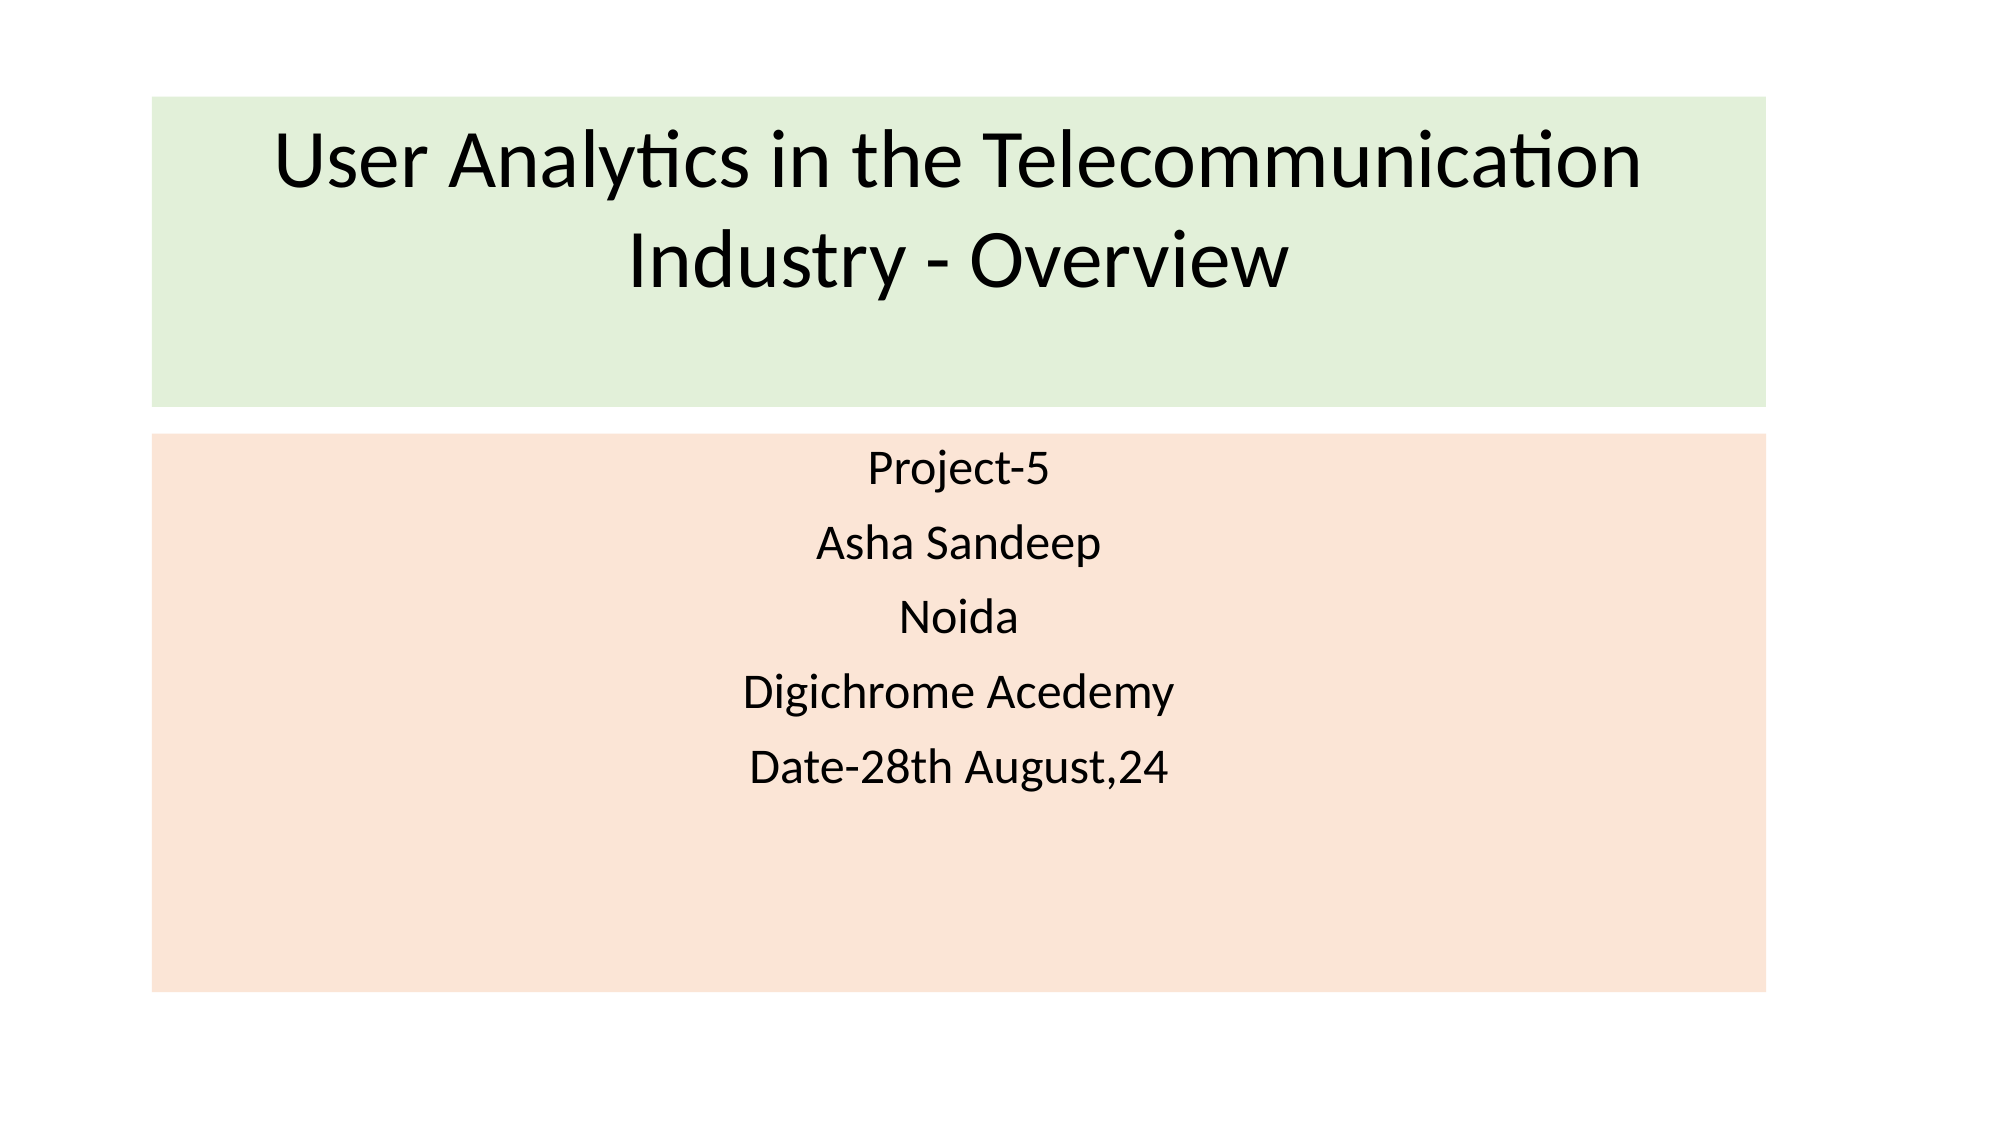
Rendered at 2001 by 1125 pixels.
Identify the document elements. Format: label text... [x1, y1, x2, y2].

text_box User Analytics in the Telecommunication Industry - Overview [151, 96, 1766, 407]
subtitle Project-5 Asha Sandeep Noida Digichrome Acedemy Date-28th August,24 [151, 433, 1767, 993]
